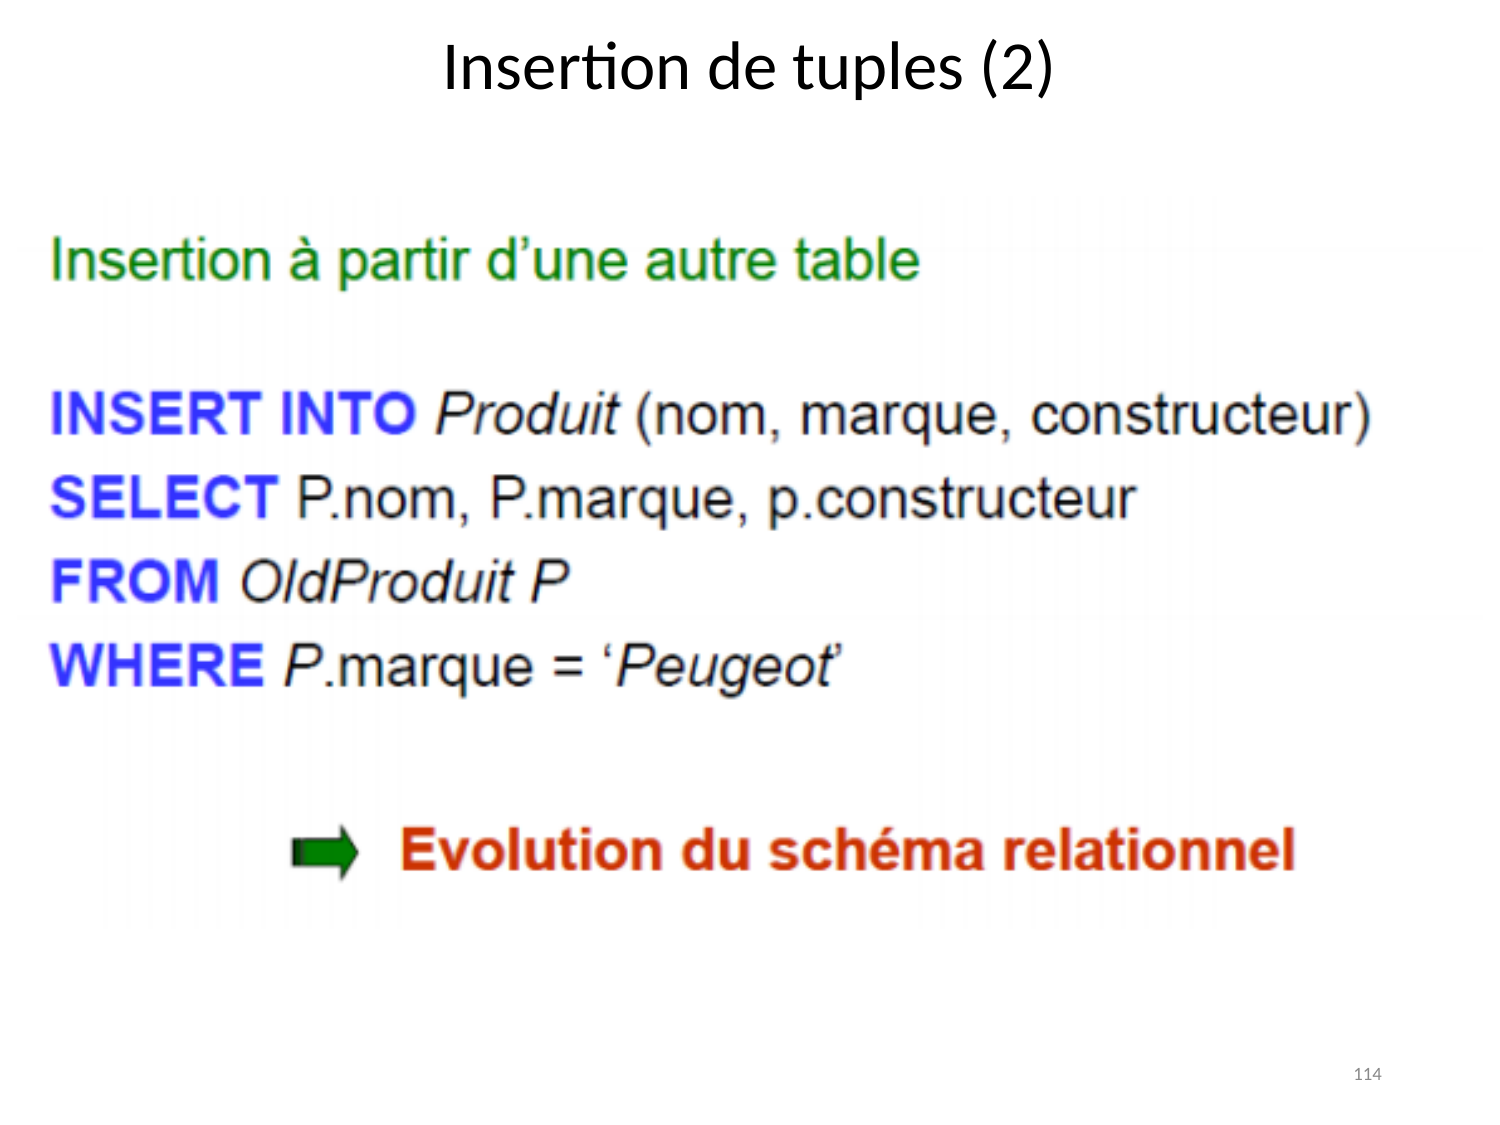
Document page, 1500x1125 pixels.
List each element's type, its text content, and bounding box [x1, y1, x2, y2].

text_box 114 [1059, 1042, 1397, 1103]
picture [16, 196, 1483, 929]
title Insertion de tuples (2) [103, 10, 1397, 126]
